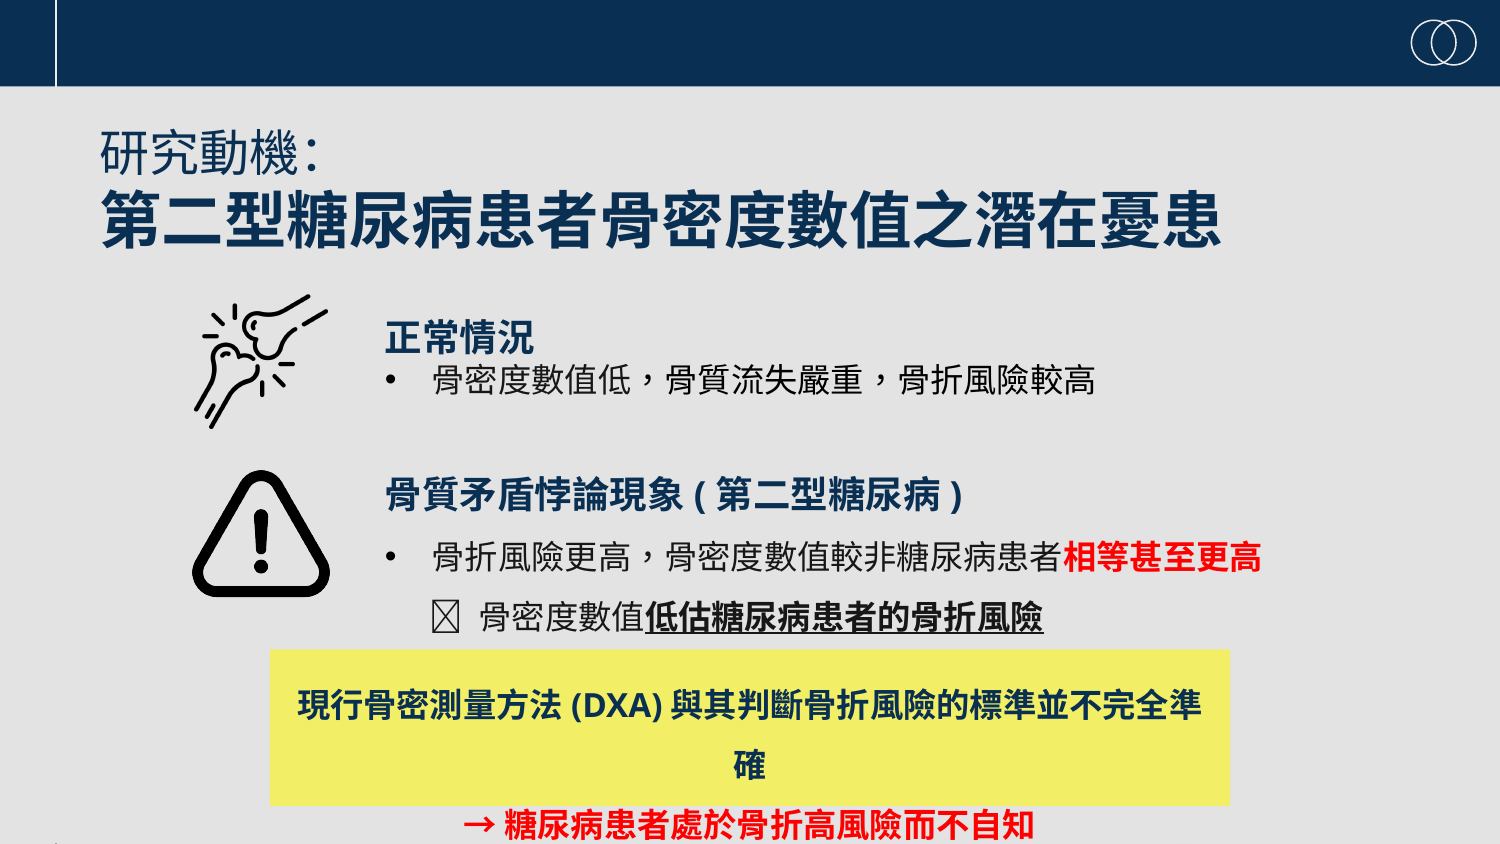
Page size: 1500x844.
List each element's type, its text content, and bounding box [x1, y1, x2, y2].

text_box [0, 84, 1500, 844]
picture [191, 292, 330, 431]
picture [191, 464, 330, 603]
text_box 骨質矛盾悖論現象(第二型糖尿病) 骨折風險更高，骨密度數值較非糖尿病患者相等甚至更高  骨密度數值低估糖尿病患者的骨折風險 [370, 418, 1364, 644]
text_box 現行骨密測量方法(DXA)與其判斷骨折風險的標準並不完全準確 → 糖尿病患者處於骨折高風險而不自知 [269, 649, 1231, 806]
title 研究動機： 第二型糖尿病患者骨密度數值之潛在憂患 [84, 106, 1349, 281]
text_box 正常情況 骨密度數值低，骨質流失嚴重，骨折風險較高 [370, 261, 1237, 407]
